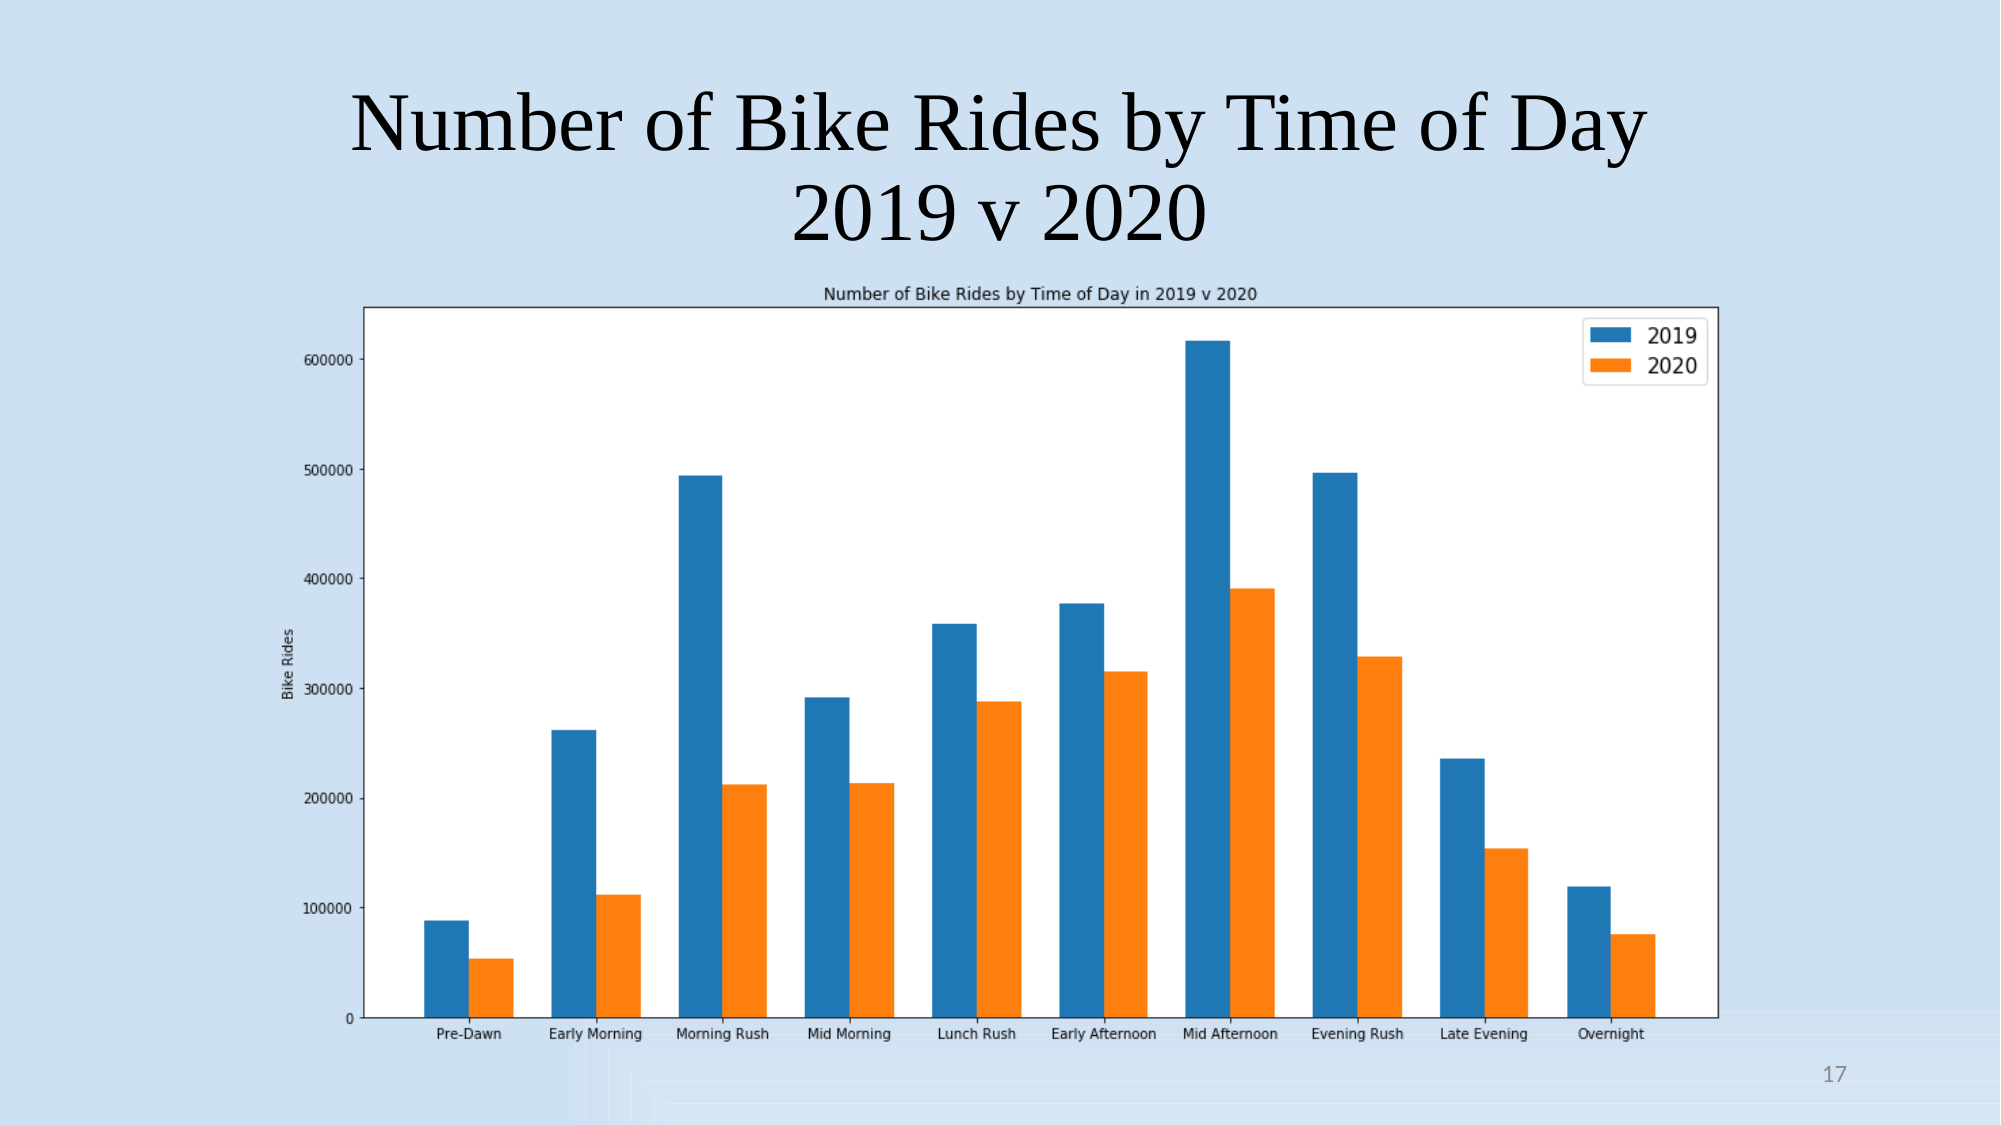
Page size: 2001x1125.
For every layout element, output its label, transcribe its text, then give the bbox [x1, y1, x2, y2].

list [274, 277, 1726, 1050]
title Number of Bike Rides by Time of Day 2019 v 2020 [137, 59, 1863, 278]
slide_number 17 [1412, 1042, 1863, 1103]
